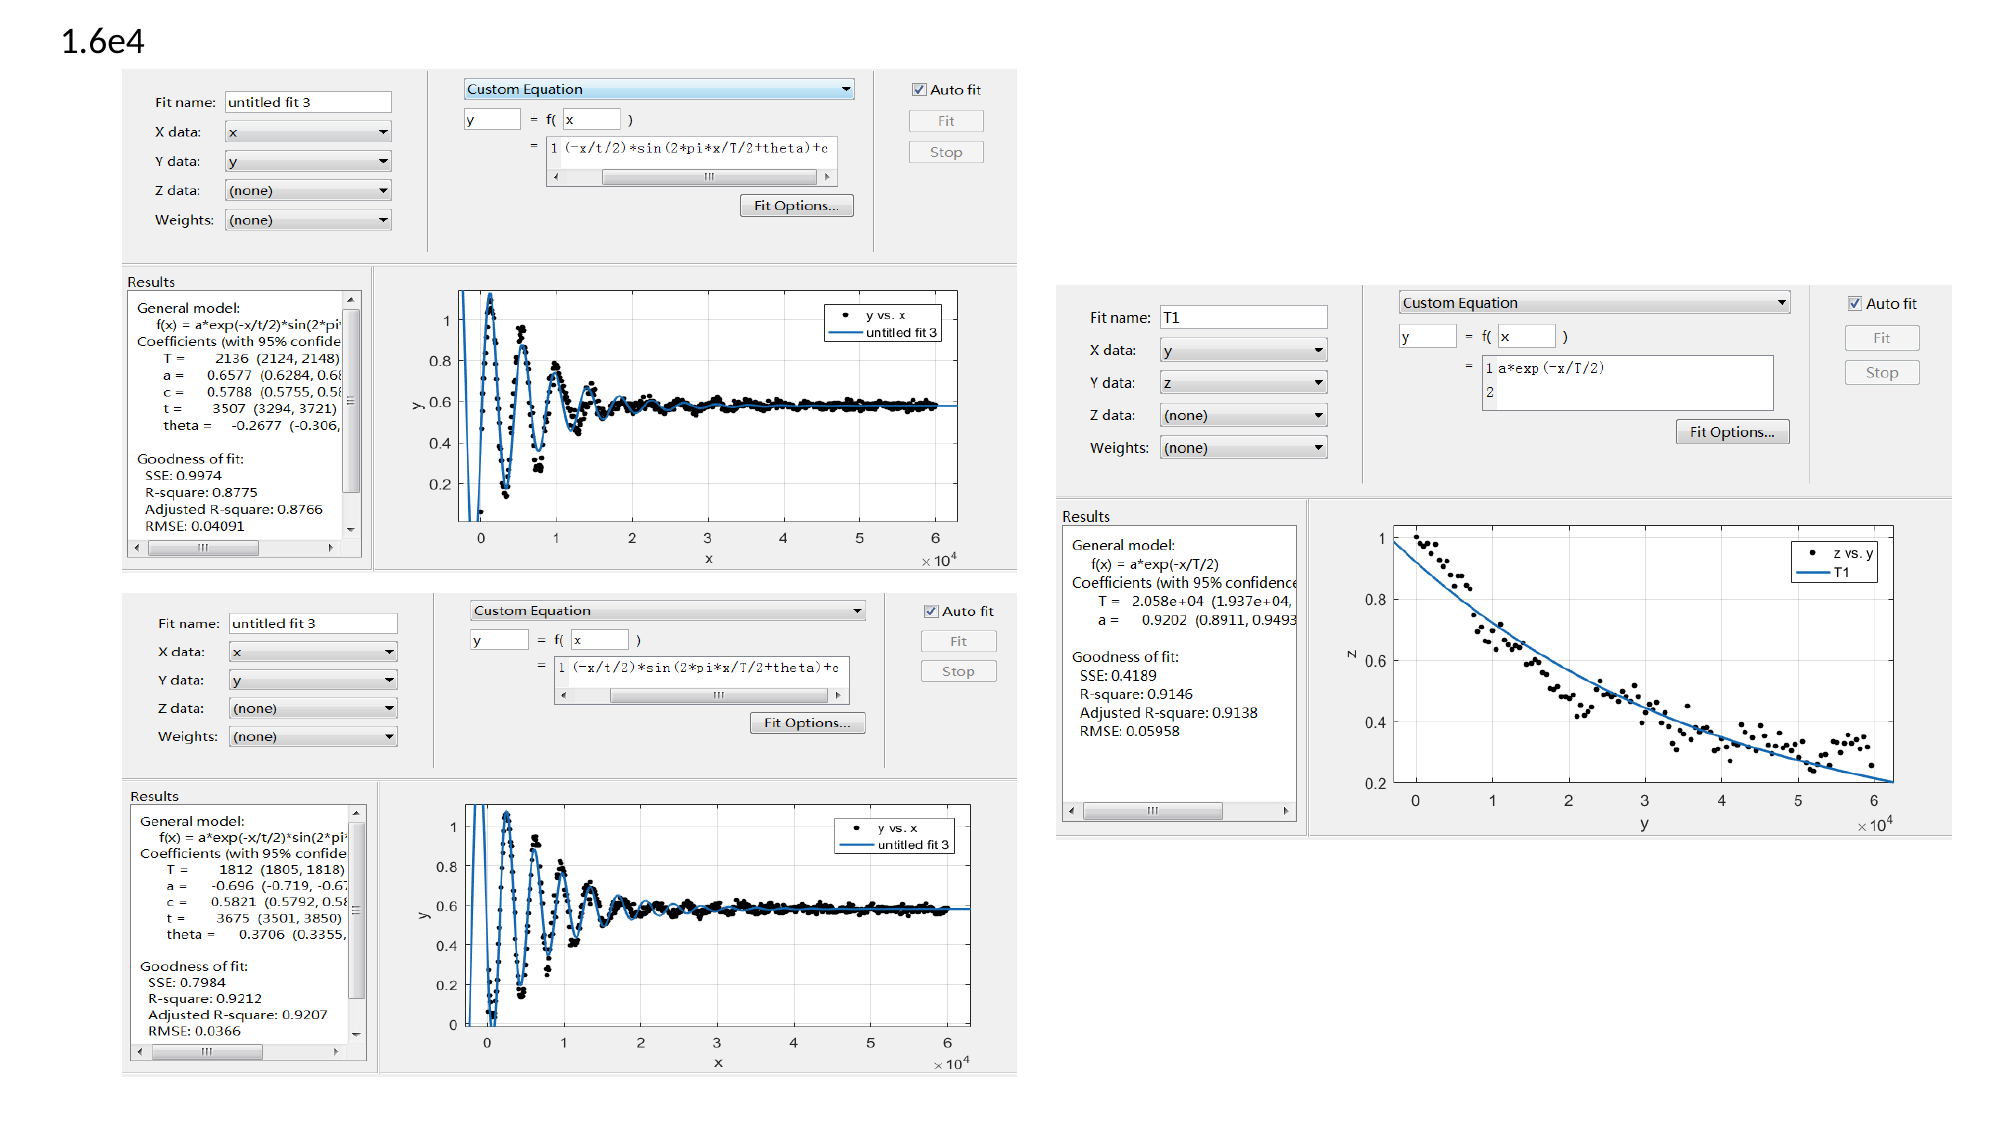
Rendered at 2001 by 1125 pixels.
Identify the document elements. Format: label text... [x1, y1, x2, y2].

text_box 1.6e4 [45, 8, 188, 69]
picture [121, 593, 1017, 1077]
picture [1056, 285, 1952, 840]
picture [121, 69, 1017, 573]
